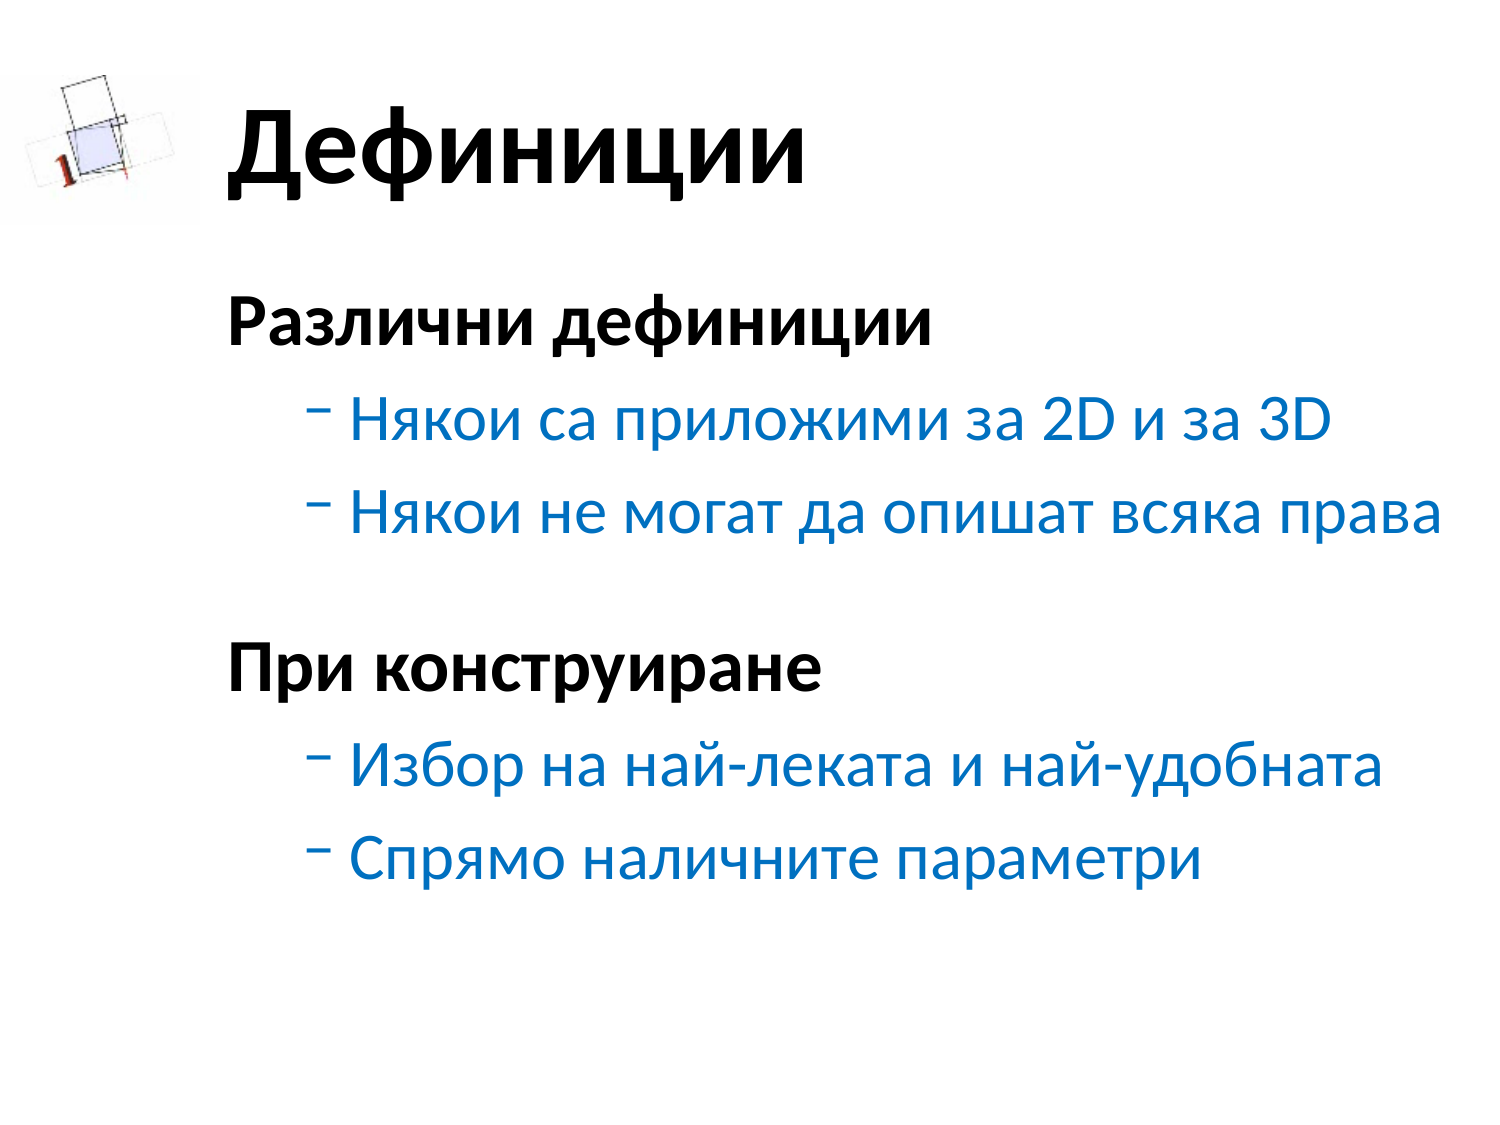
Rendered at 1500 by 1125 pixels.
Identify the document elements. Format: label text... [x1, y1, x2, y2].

title Дефиниции [212, 45, 1500, 233]
picture [0, 75, 200, 225]
list Различни дефиниции Някои са приложими за 2D и за 3D Някои не могат да опишат всяка права При конструиране Избор на най-леката и най-удобната Спрямо наличните параметри [212, 262, 1500, 1100]
